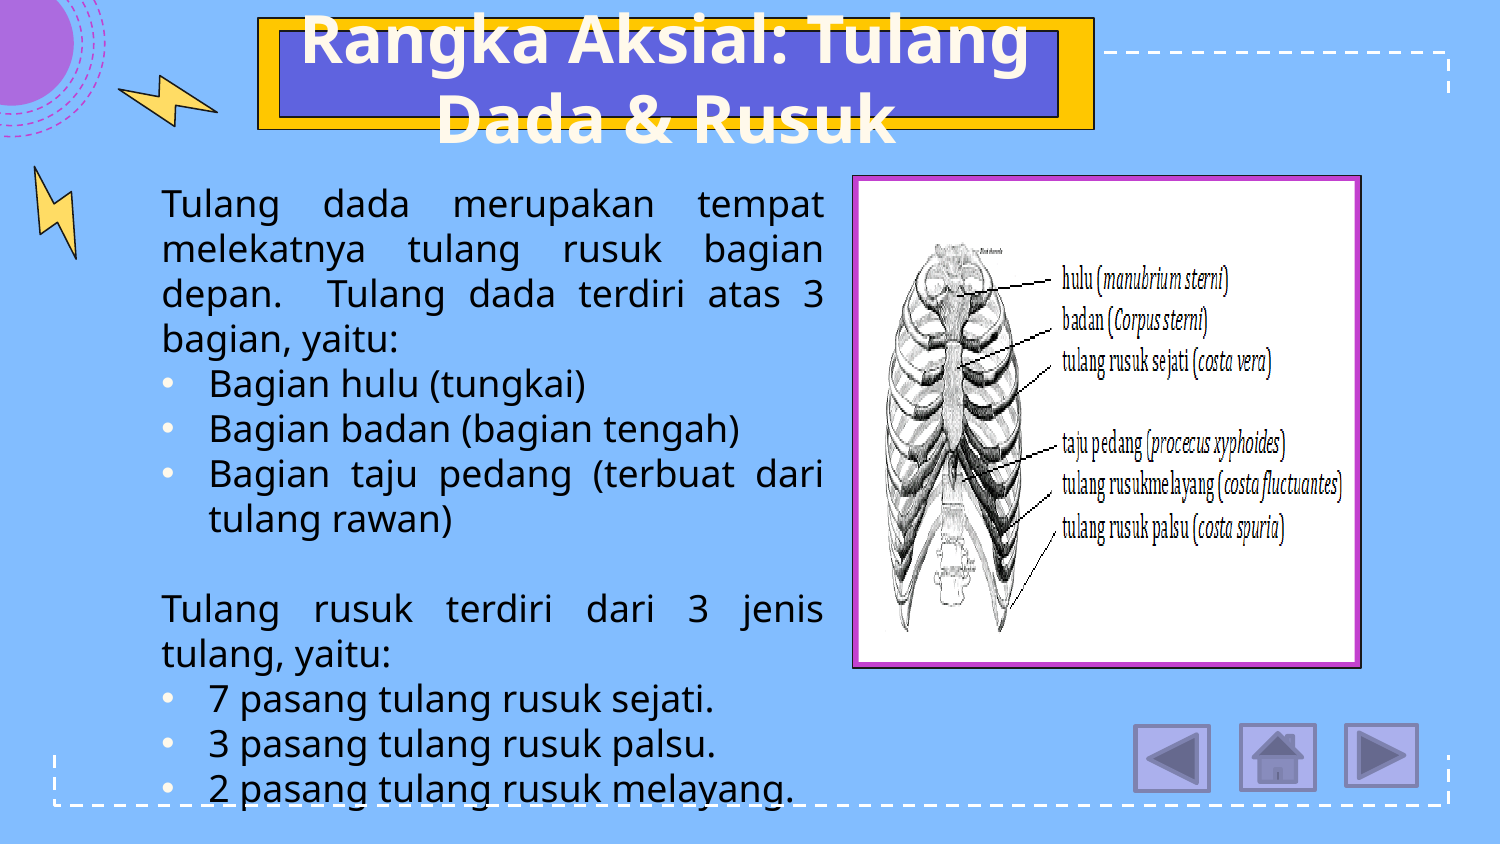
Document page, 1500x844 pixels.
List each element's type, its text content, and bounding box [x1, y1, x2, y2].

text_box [257, 17, 1095, 130]
text_box [1239, 723, 1317, 792]
text_box [473, 806, 487, 810]
text_box [54, 755, 1449, 806]
text_box [1133, 724, 1211, 793]
text_box [1098, 52, 1449, 94]
subtitle Tulang dada merupakan tempat melekatnya tulang rusuk bagian depan. Tulang dada terdiri atas 3 bagian, yaitu: Bagian hulu (tungkai) Bagian badan (bagian tengah) Bagian taju pedang (terbuat dari tulang rawan) Tulang rusuk terdiri dari 3 jenis tulang, yaitu: 7 pasang tulang rusuk sejati. 3 pasang tulang rusuk palsu. 2 pasang tulang rusuk melayang. [116, 198, 840, 755]
text_box [350, 806, 364, 810]
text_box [852, 175, 1362, 669]
text_box [1344, 723, 1419, 788]
